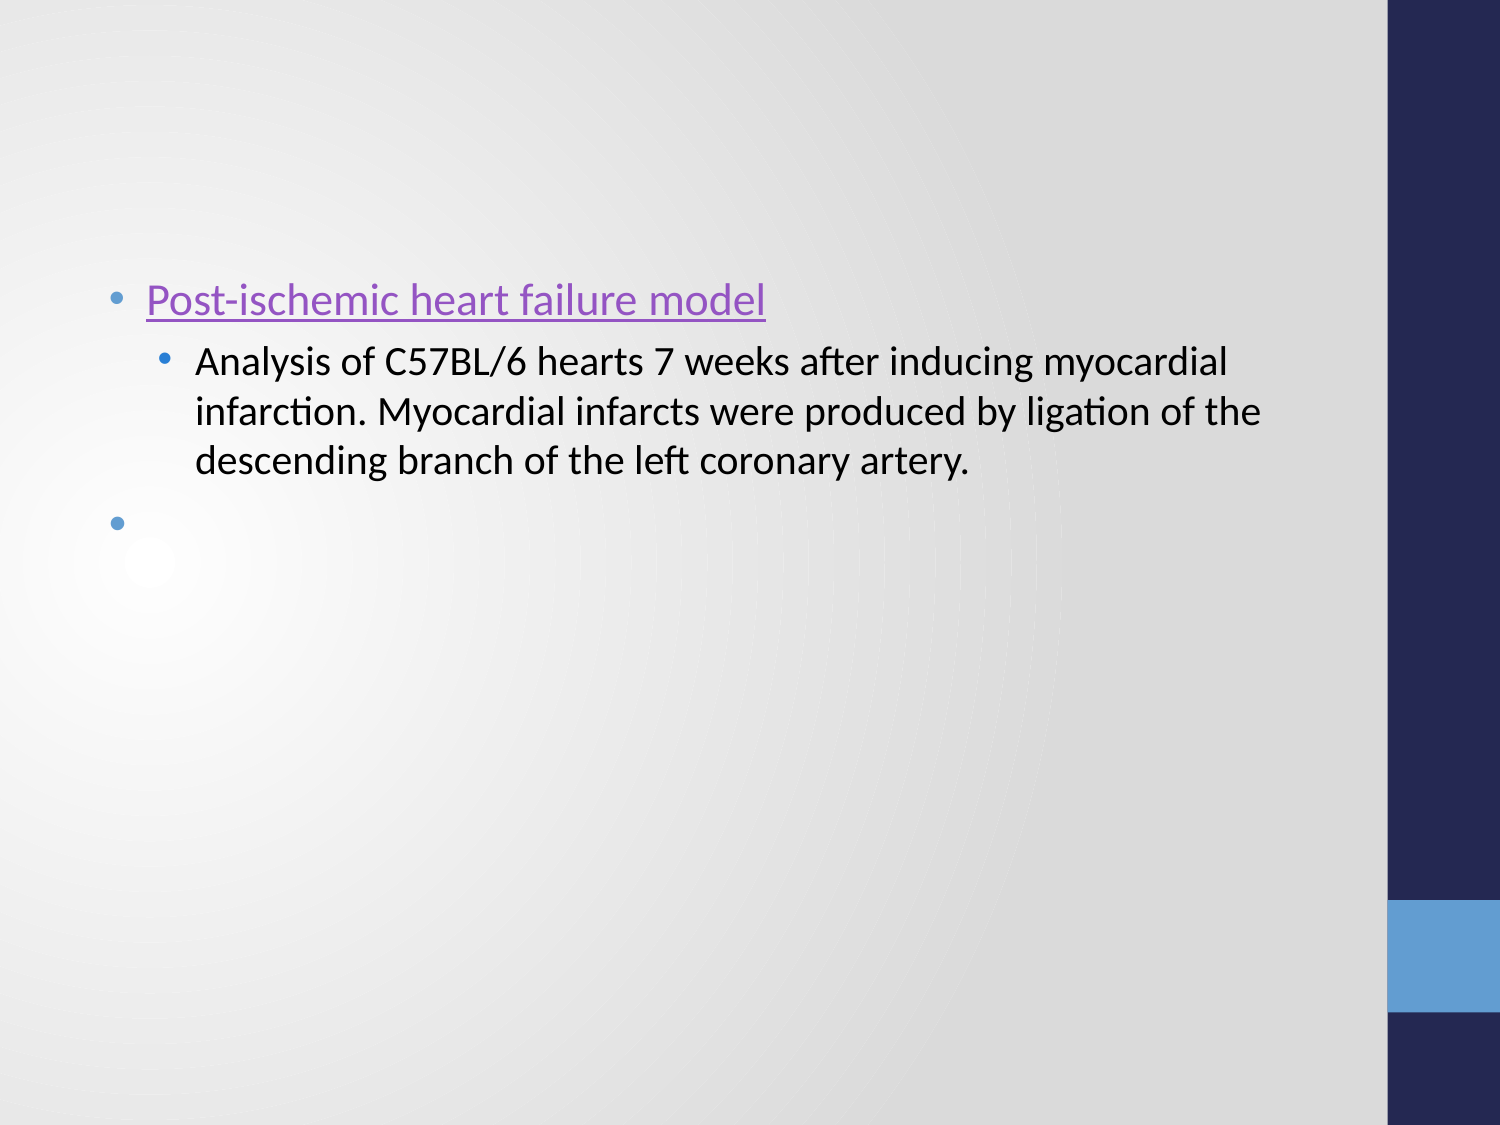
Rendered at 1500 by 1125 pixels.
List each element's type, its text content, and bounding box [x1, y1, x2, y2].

list Post-ischemic heart failure model Analysis of C57BL/6 hearts 7 weeks after inducing myocardial infarction. Myocardial infarcts were produced by ligation of the descending branch of the left coronary artery. [75, 262, 1325, 1050]
